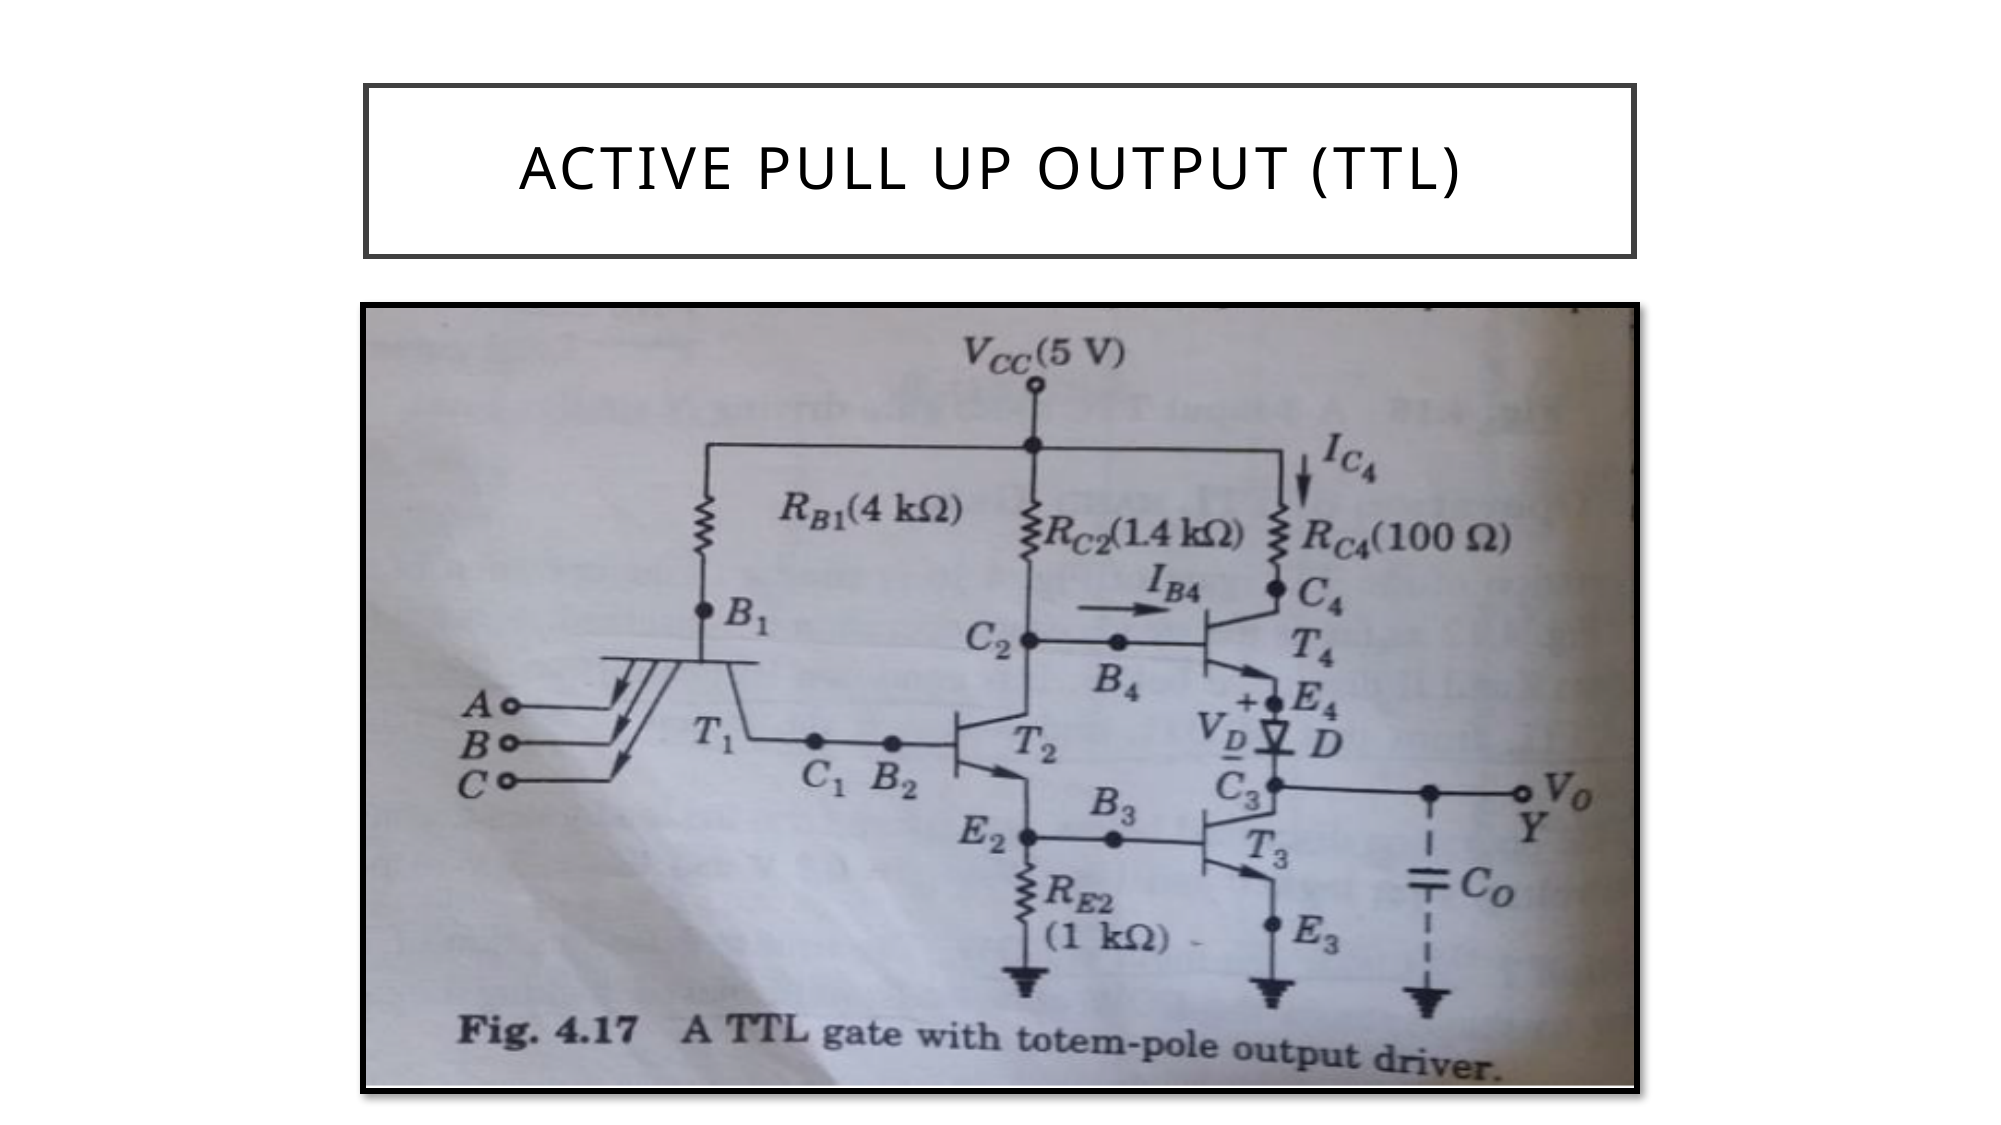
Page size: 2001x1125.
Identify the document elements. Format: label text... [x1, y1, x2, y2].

title active pull up output (TTL) [363, 83, 1637, 259]
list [365, 308, 1634, 1088]
